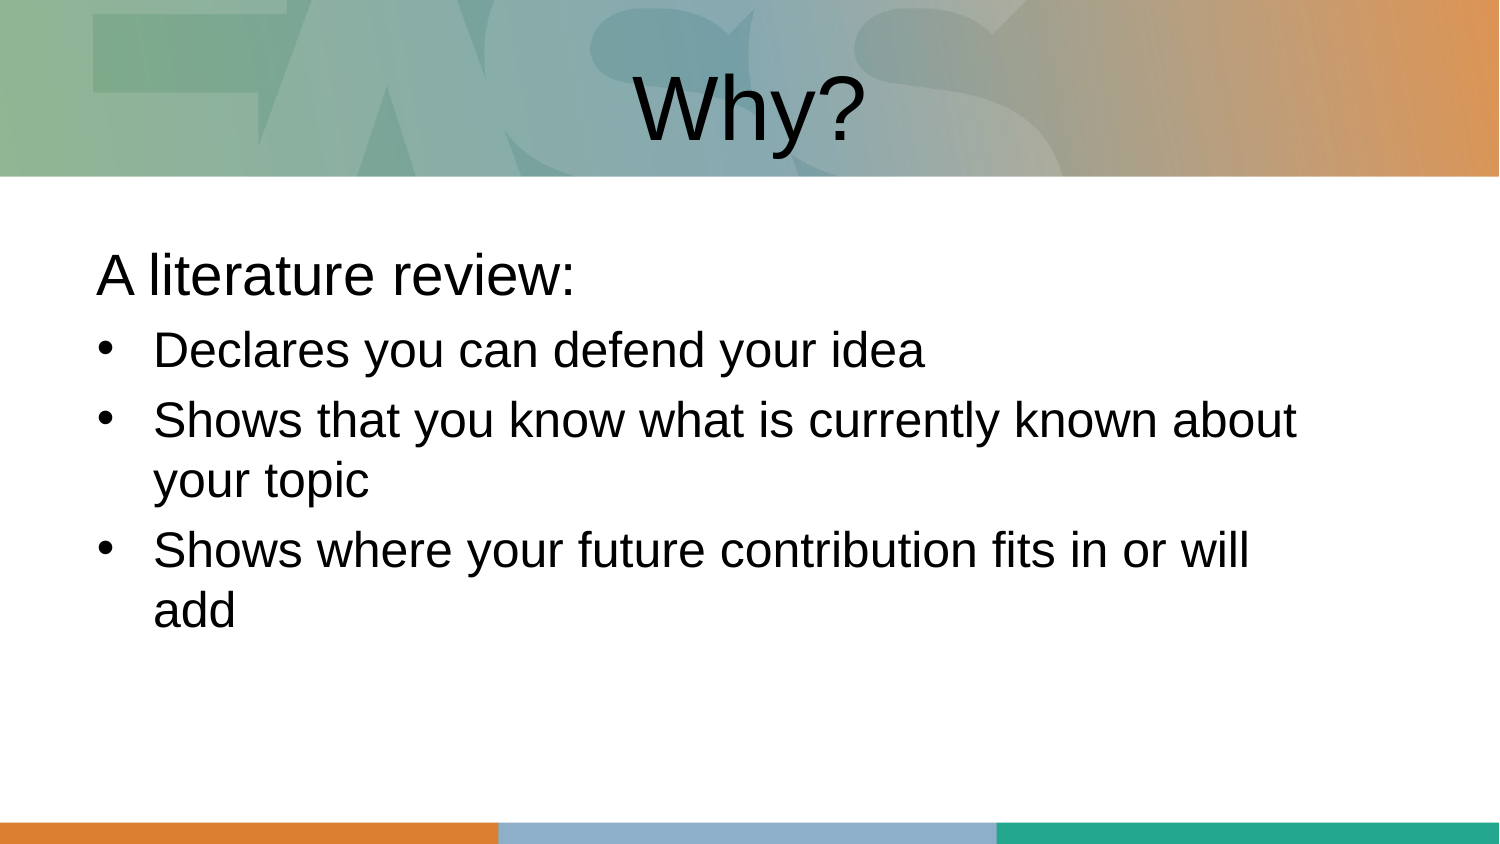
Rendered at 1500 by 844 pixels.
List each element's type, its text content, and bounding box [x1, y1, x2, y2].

list A literature review: Declares you can defend your idea Shows that you know what is currently known about your topic Shows where your future contribution fits in or will add [81, 158, 1340, 776]
title Why? [75, 33, 1425, 175]
picture [0, 0, 1499, 844]
